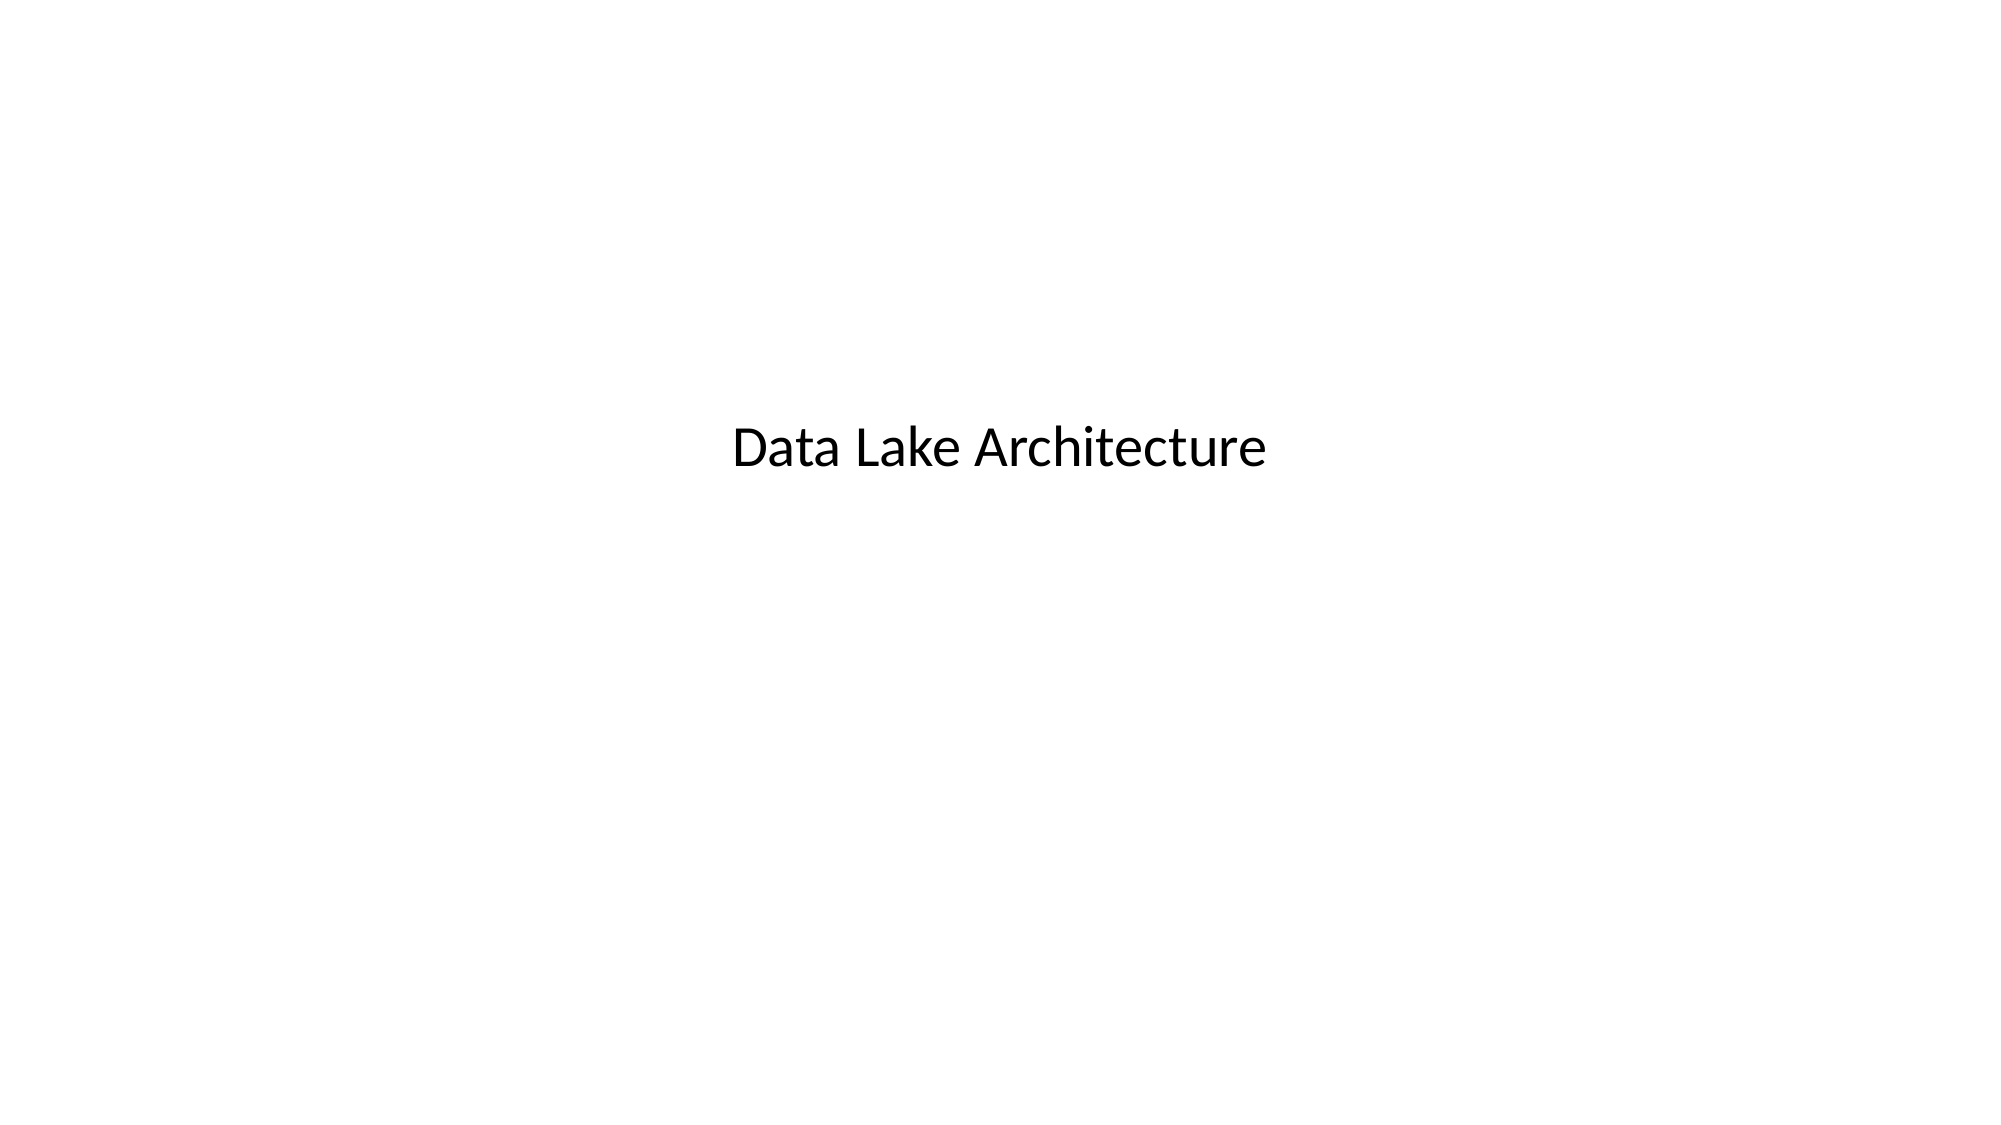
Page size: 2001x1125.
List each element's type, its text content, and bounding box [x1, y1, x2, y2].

text_box Data Lake Architecture [717, 401, 1283, 486]
